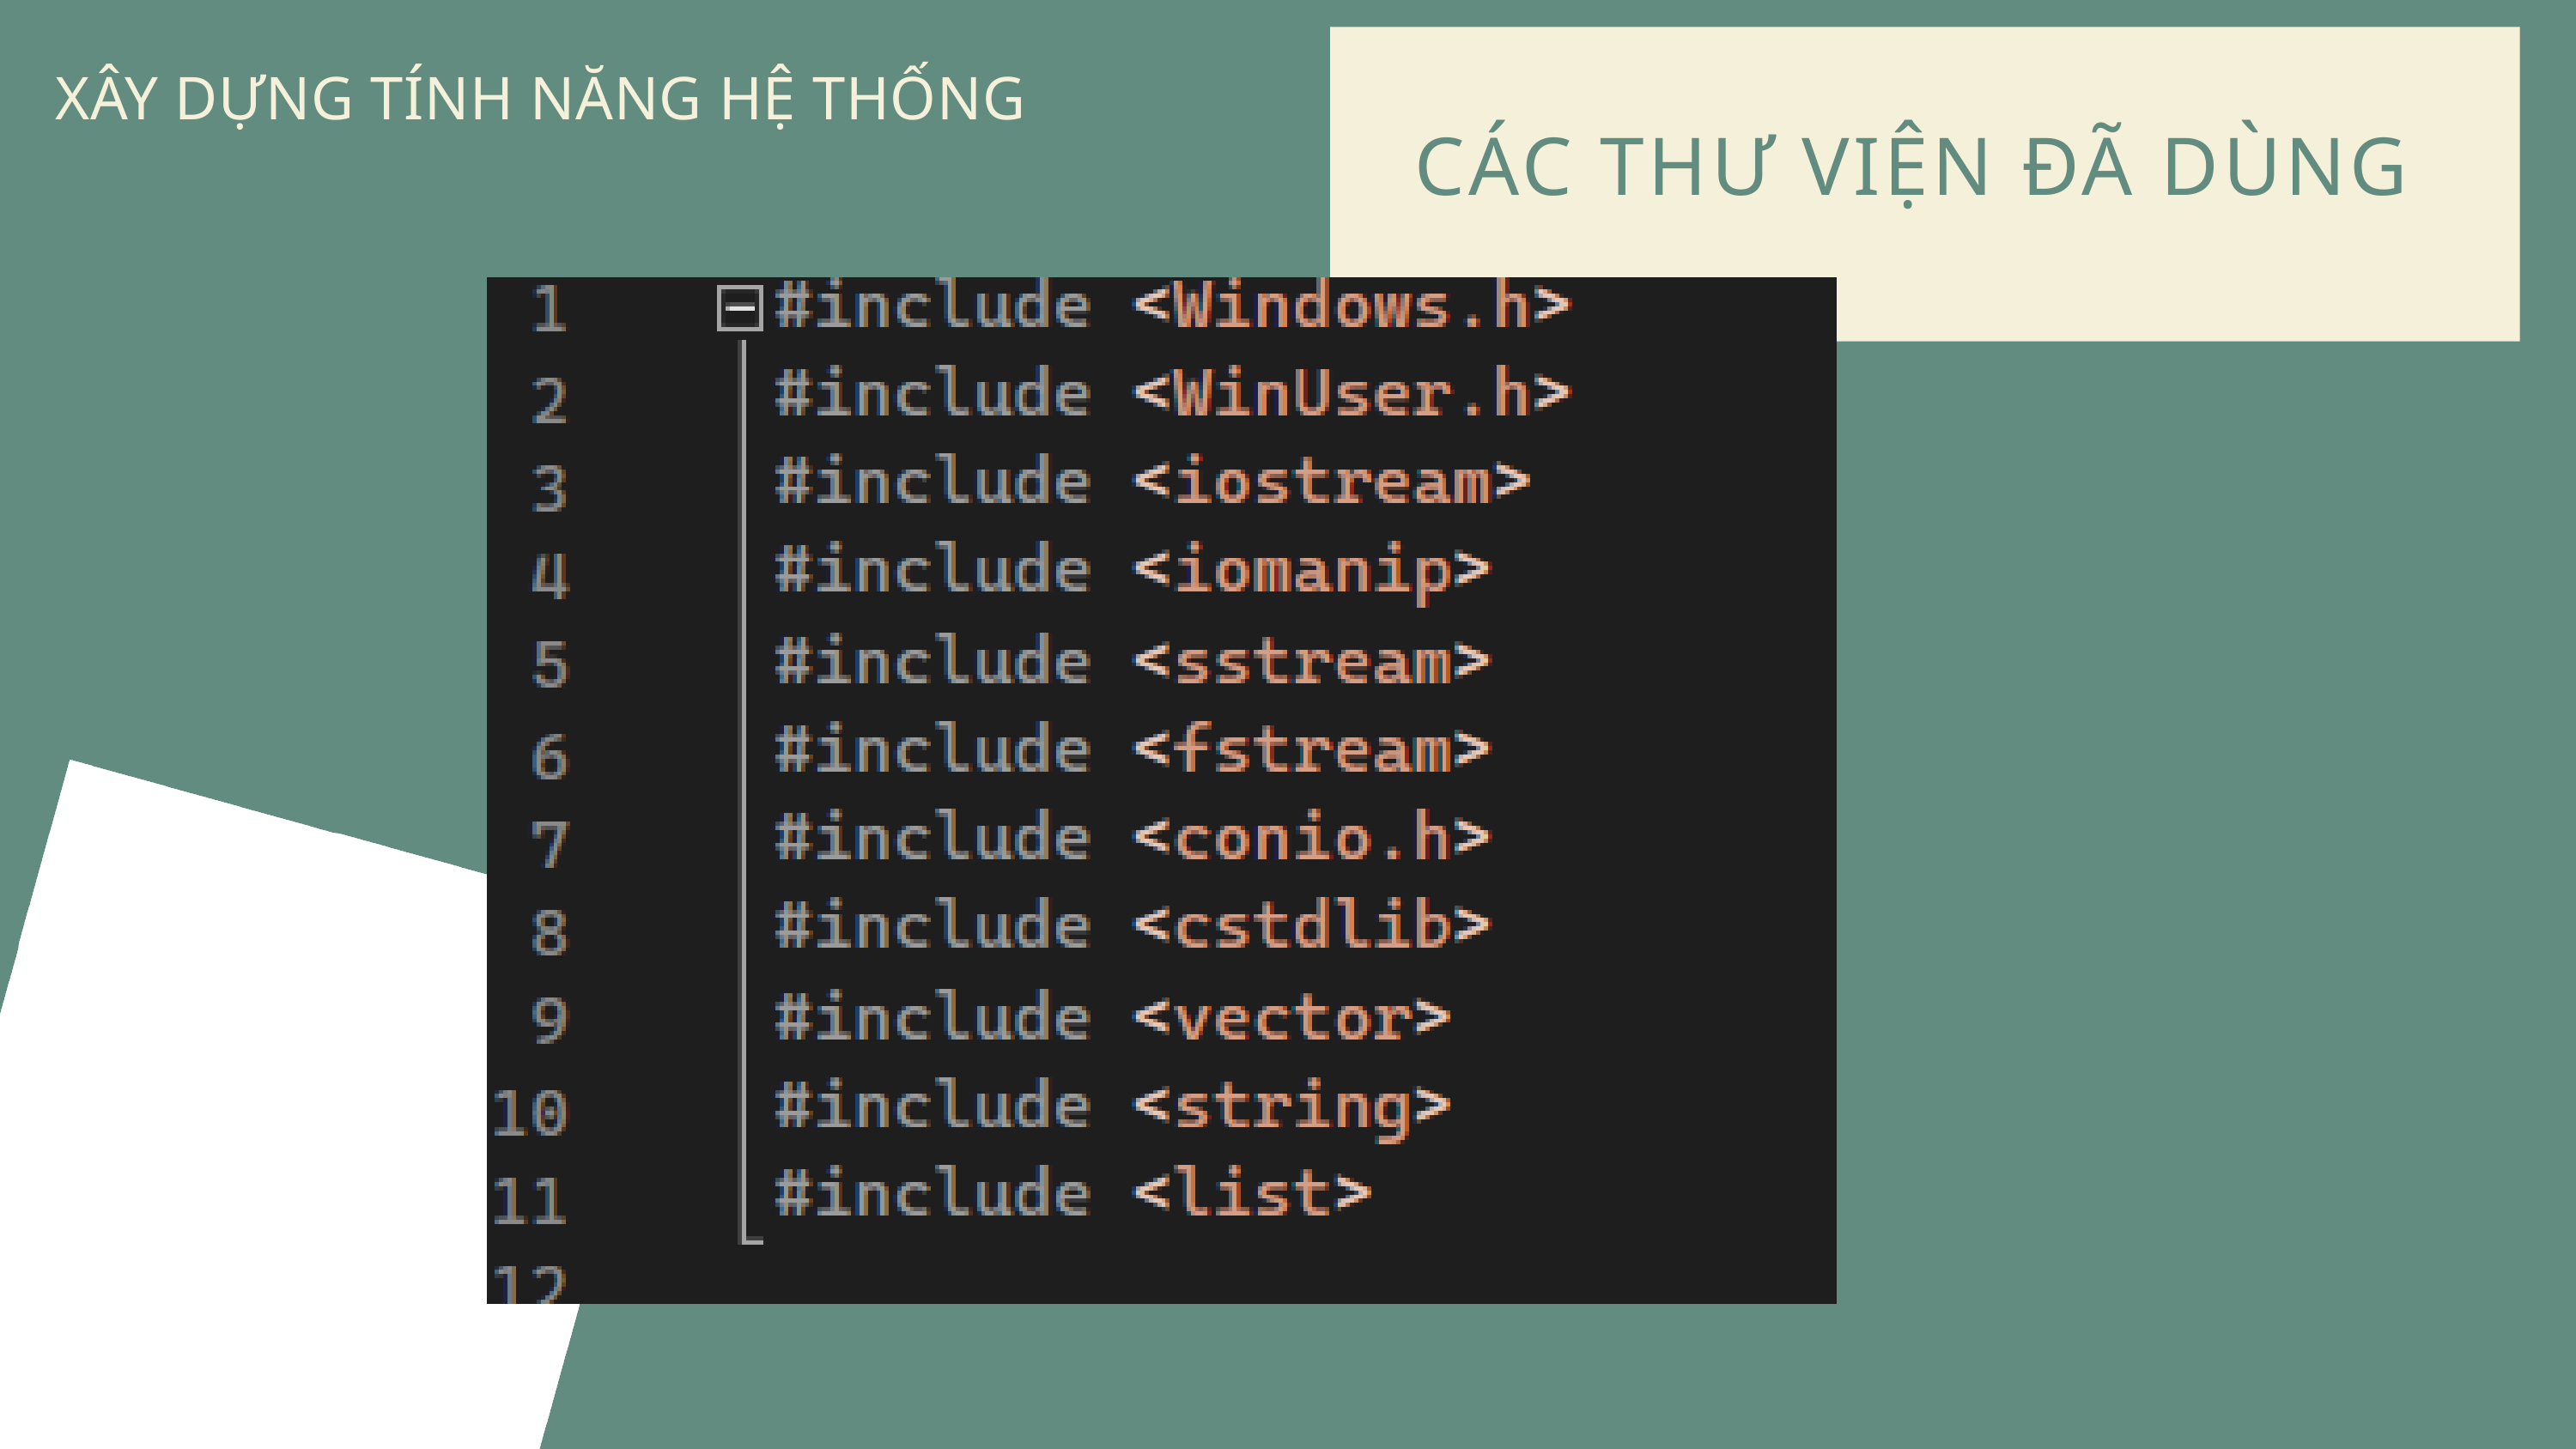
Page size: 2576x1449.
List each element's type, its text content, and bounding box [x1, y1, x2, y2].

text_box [1329, 27, 2521, 342]
text_box XÂY DỰNG TÍNH NĂNG HỆ THỐNG [55, 60, 1288, 131]
picture [0, 277, 1837, 1449]
